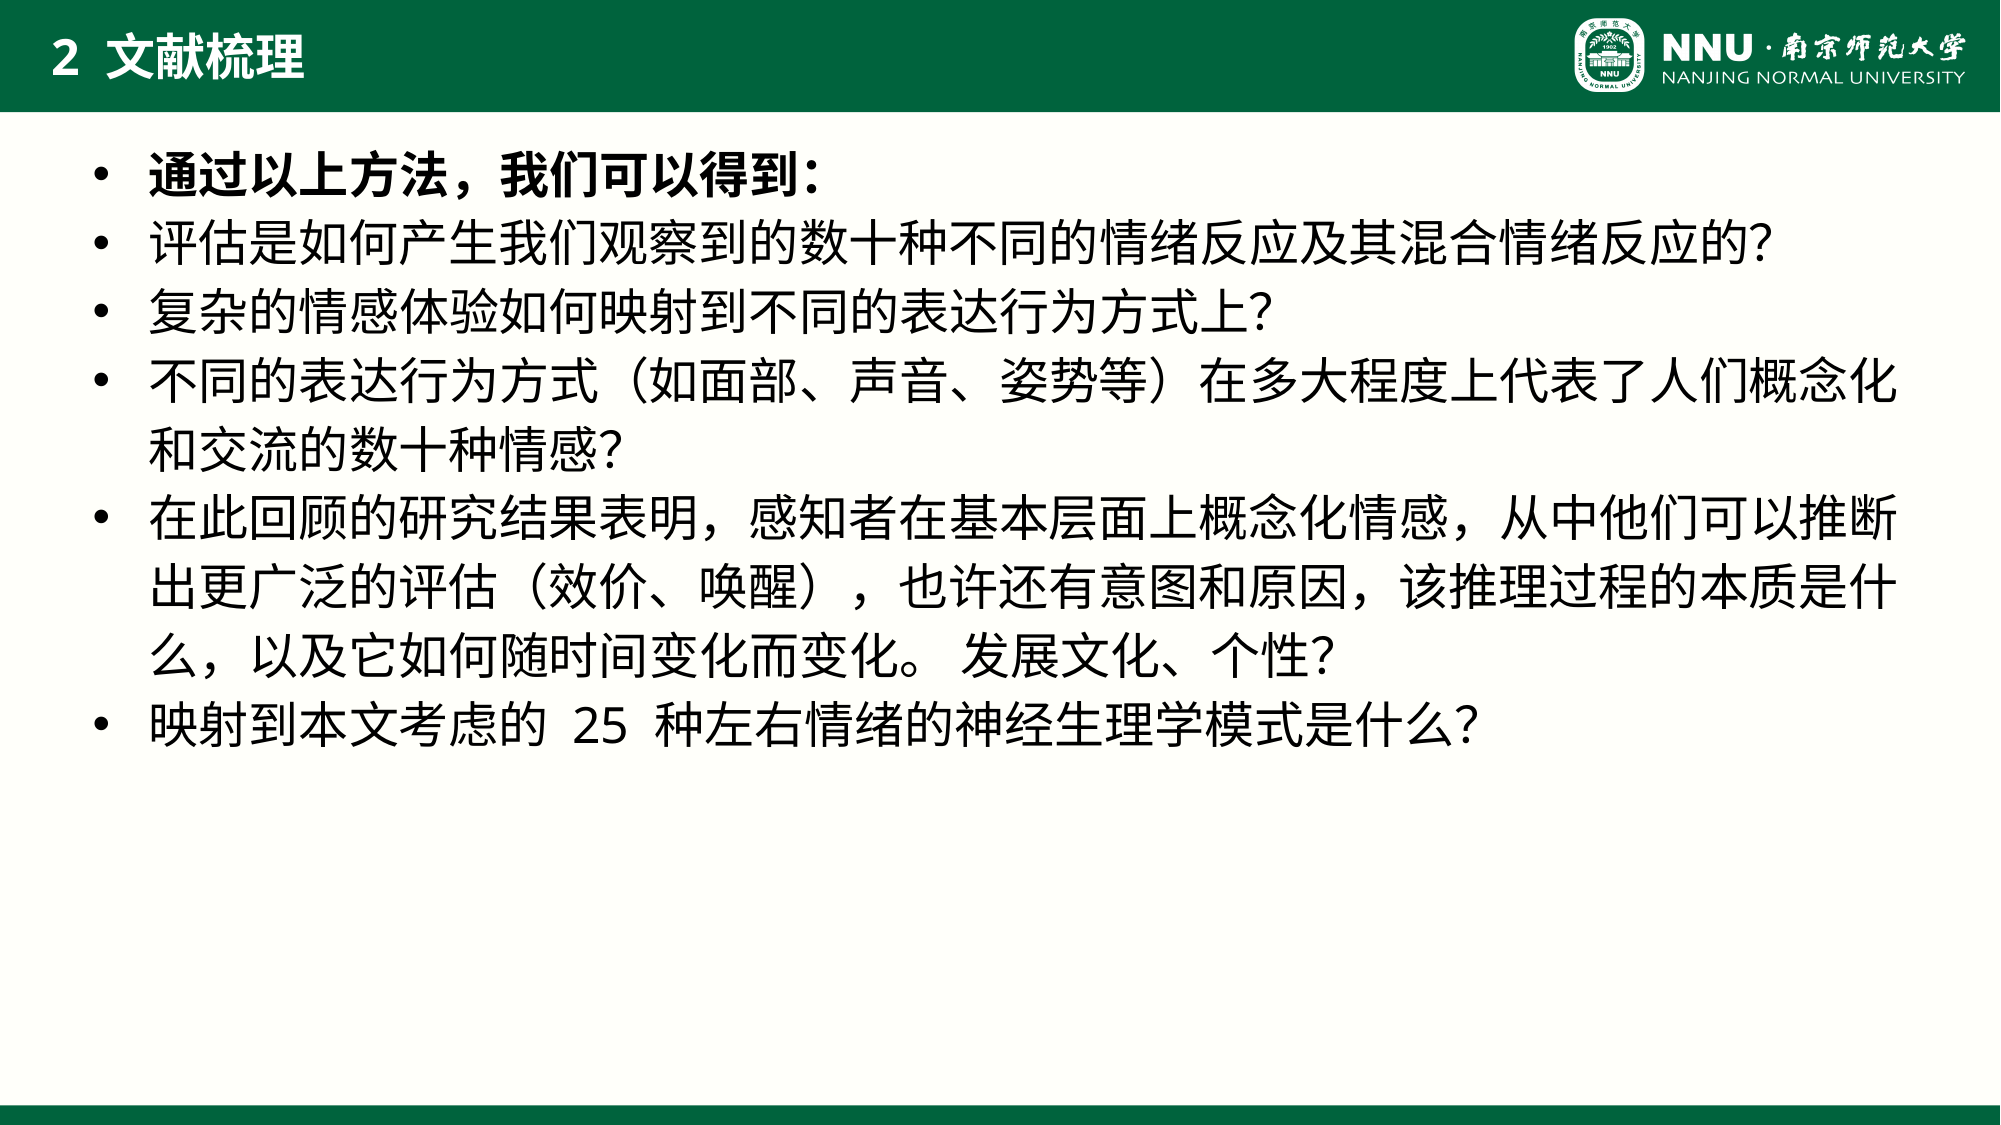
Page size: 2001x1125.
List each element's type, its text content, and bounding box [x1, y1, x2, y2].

text_box 通过以上方法，我们可以得到： 评估是如何产生我们观察到的数十种不同的情绪反应及其混合情绪反应的？ 复杂的情感体验如何映射到不同的表达行为方式上？ 不同的表达行为方式（如面部、声音、姿势等）在多大程度上代表了人们概念化和交流的数十种情感？ 在此回顾的研究结果表明，感知者在基本层面上概念化情感，从中他们可以推断出更广泛的评估（效价、唤醒），也许还有意图和原因，该推理过程的本质是什么，以及它如何随时间变化而变化。 发展文化、个性？ 映射到本文考虑的 25 种左右情绪的神经生理学模式是什么？ [77, 126, 1946, 1085]
text_box [0, 1104, 2000, 1125]
text_box 2 文献梳理 [37, 17, 471, 93]
text_box [0, 0, 1546, 113]
picture [1546, 0, 2000, 225]
